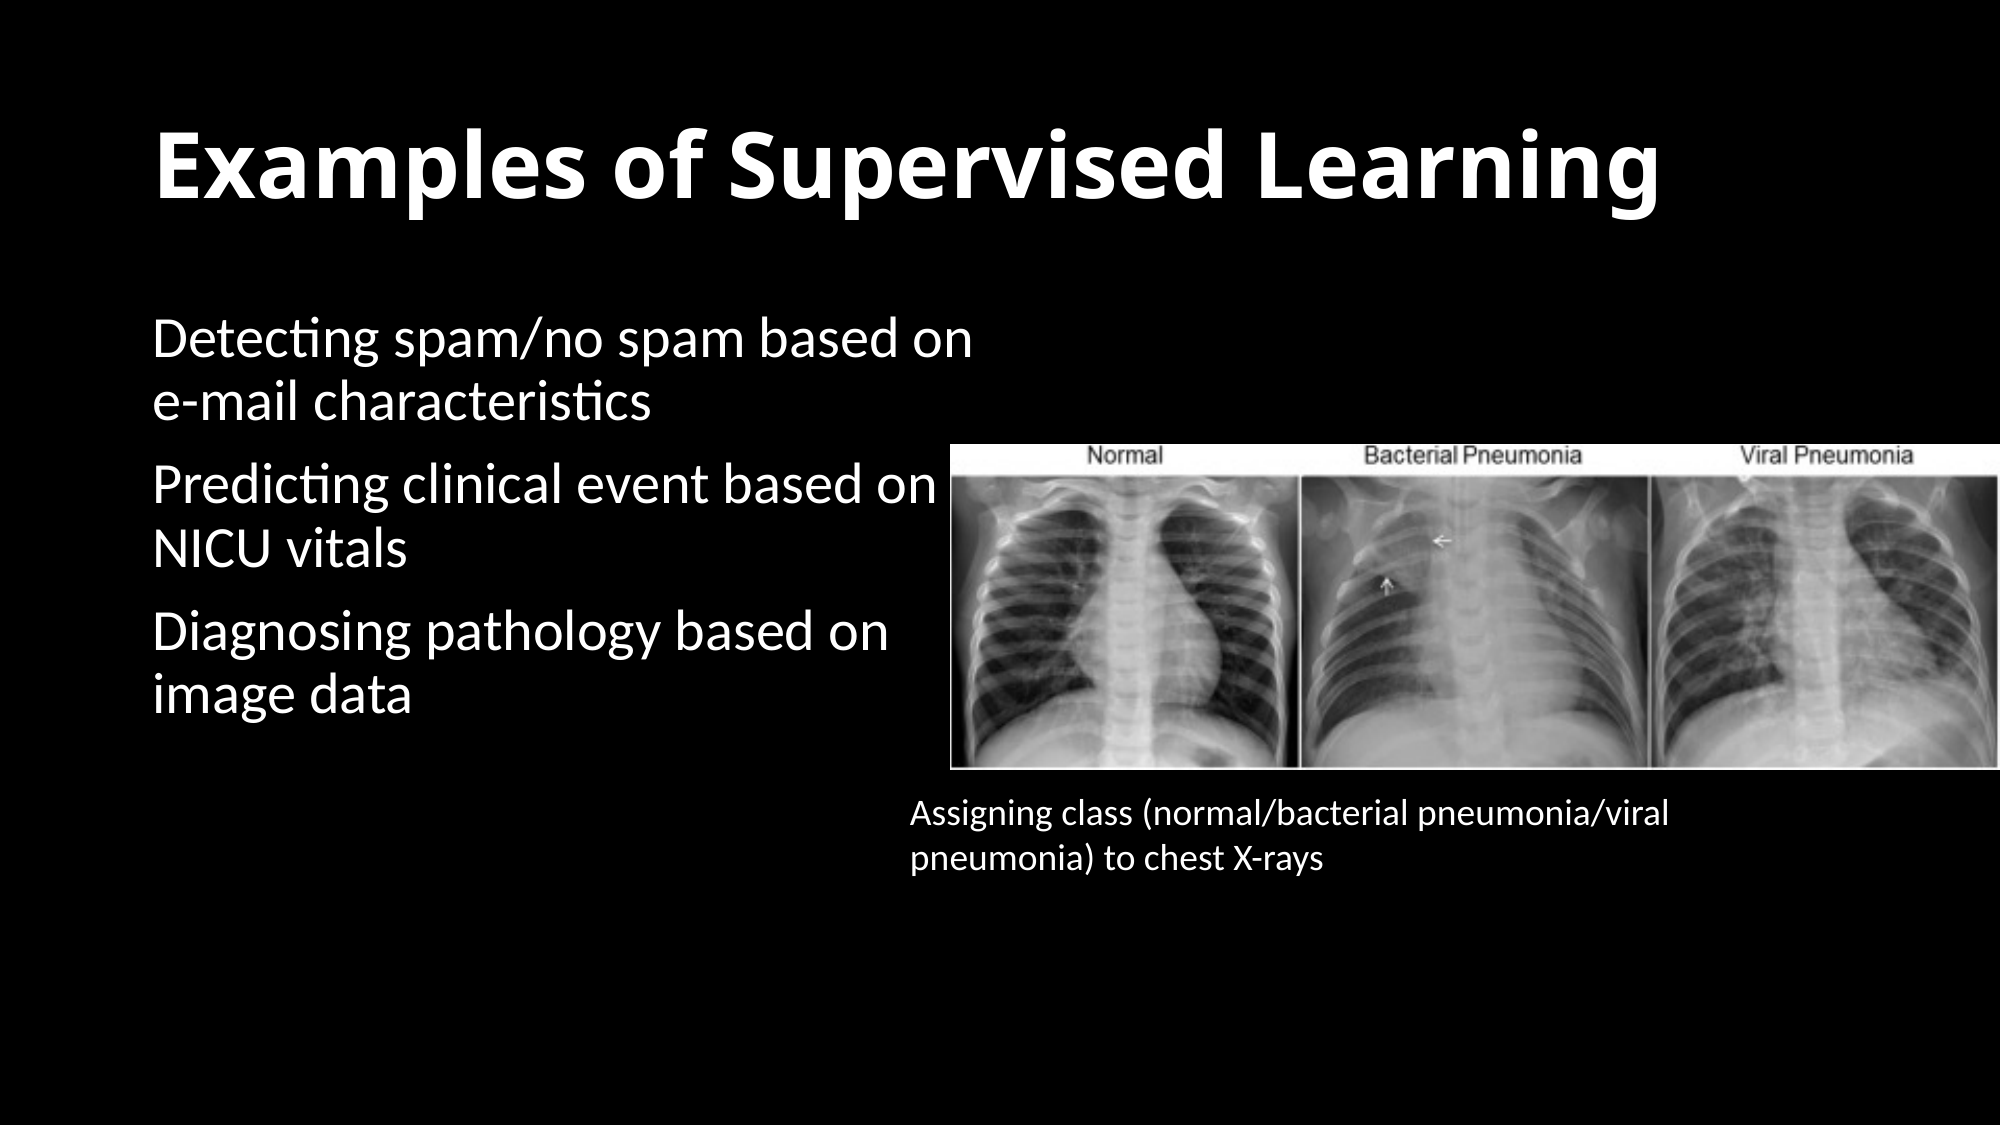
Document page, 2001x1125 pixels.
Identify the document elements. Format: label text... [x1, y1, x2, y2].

title Examples of Supervised Learning [137, 59, 1863, 278]
picture [949, 444, 2000, 770]
text_box Assigning class (normal/bacterial pneumonia/viral pneumonia) to chest X-rays [895, 780, 1863, 886]
list Detecting spam/no spam based on e-mail characteristics Predicting clinical event based on NICU vitals Diagnosing pathology based on image data [137, 299, 1000, 1014]
